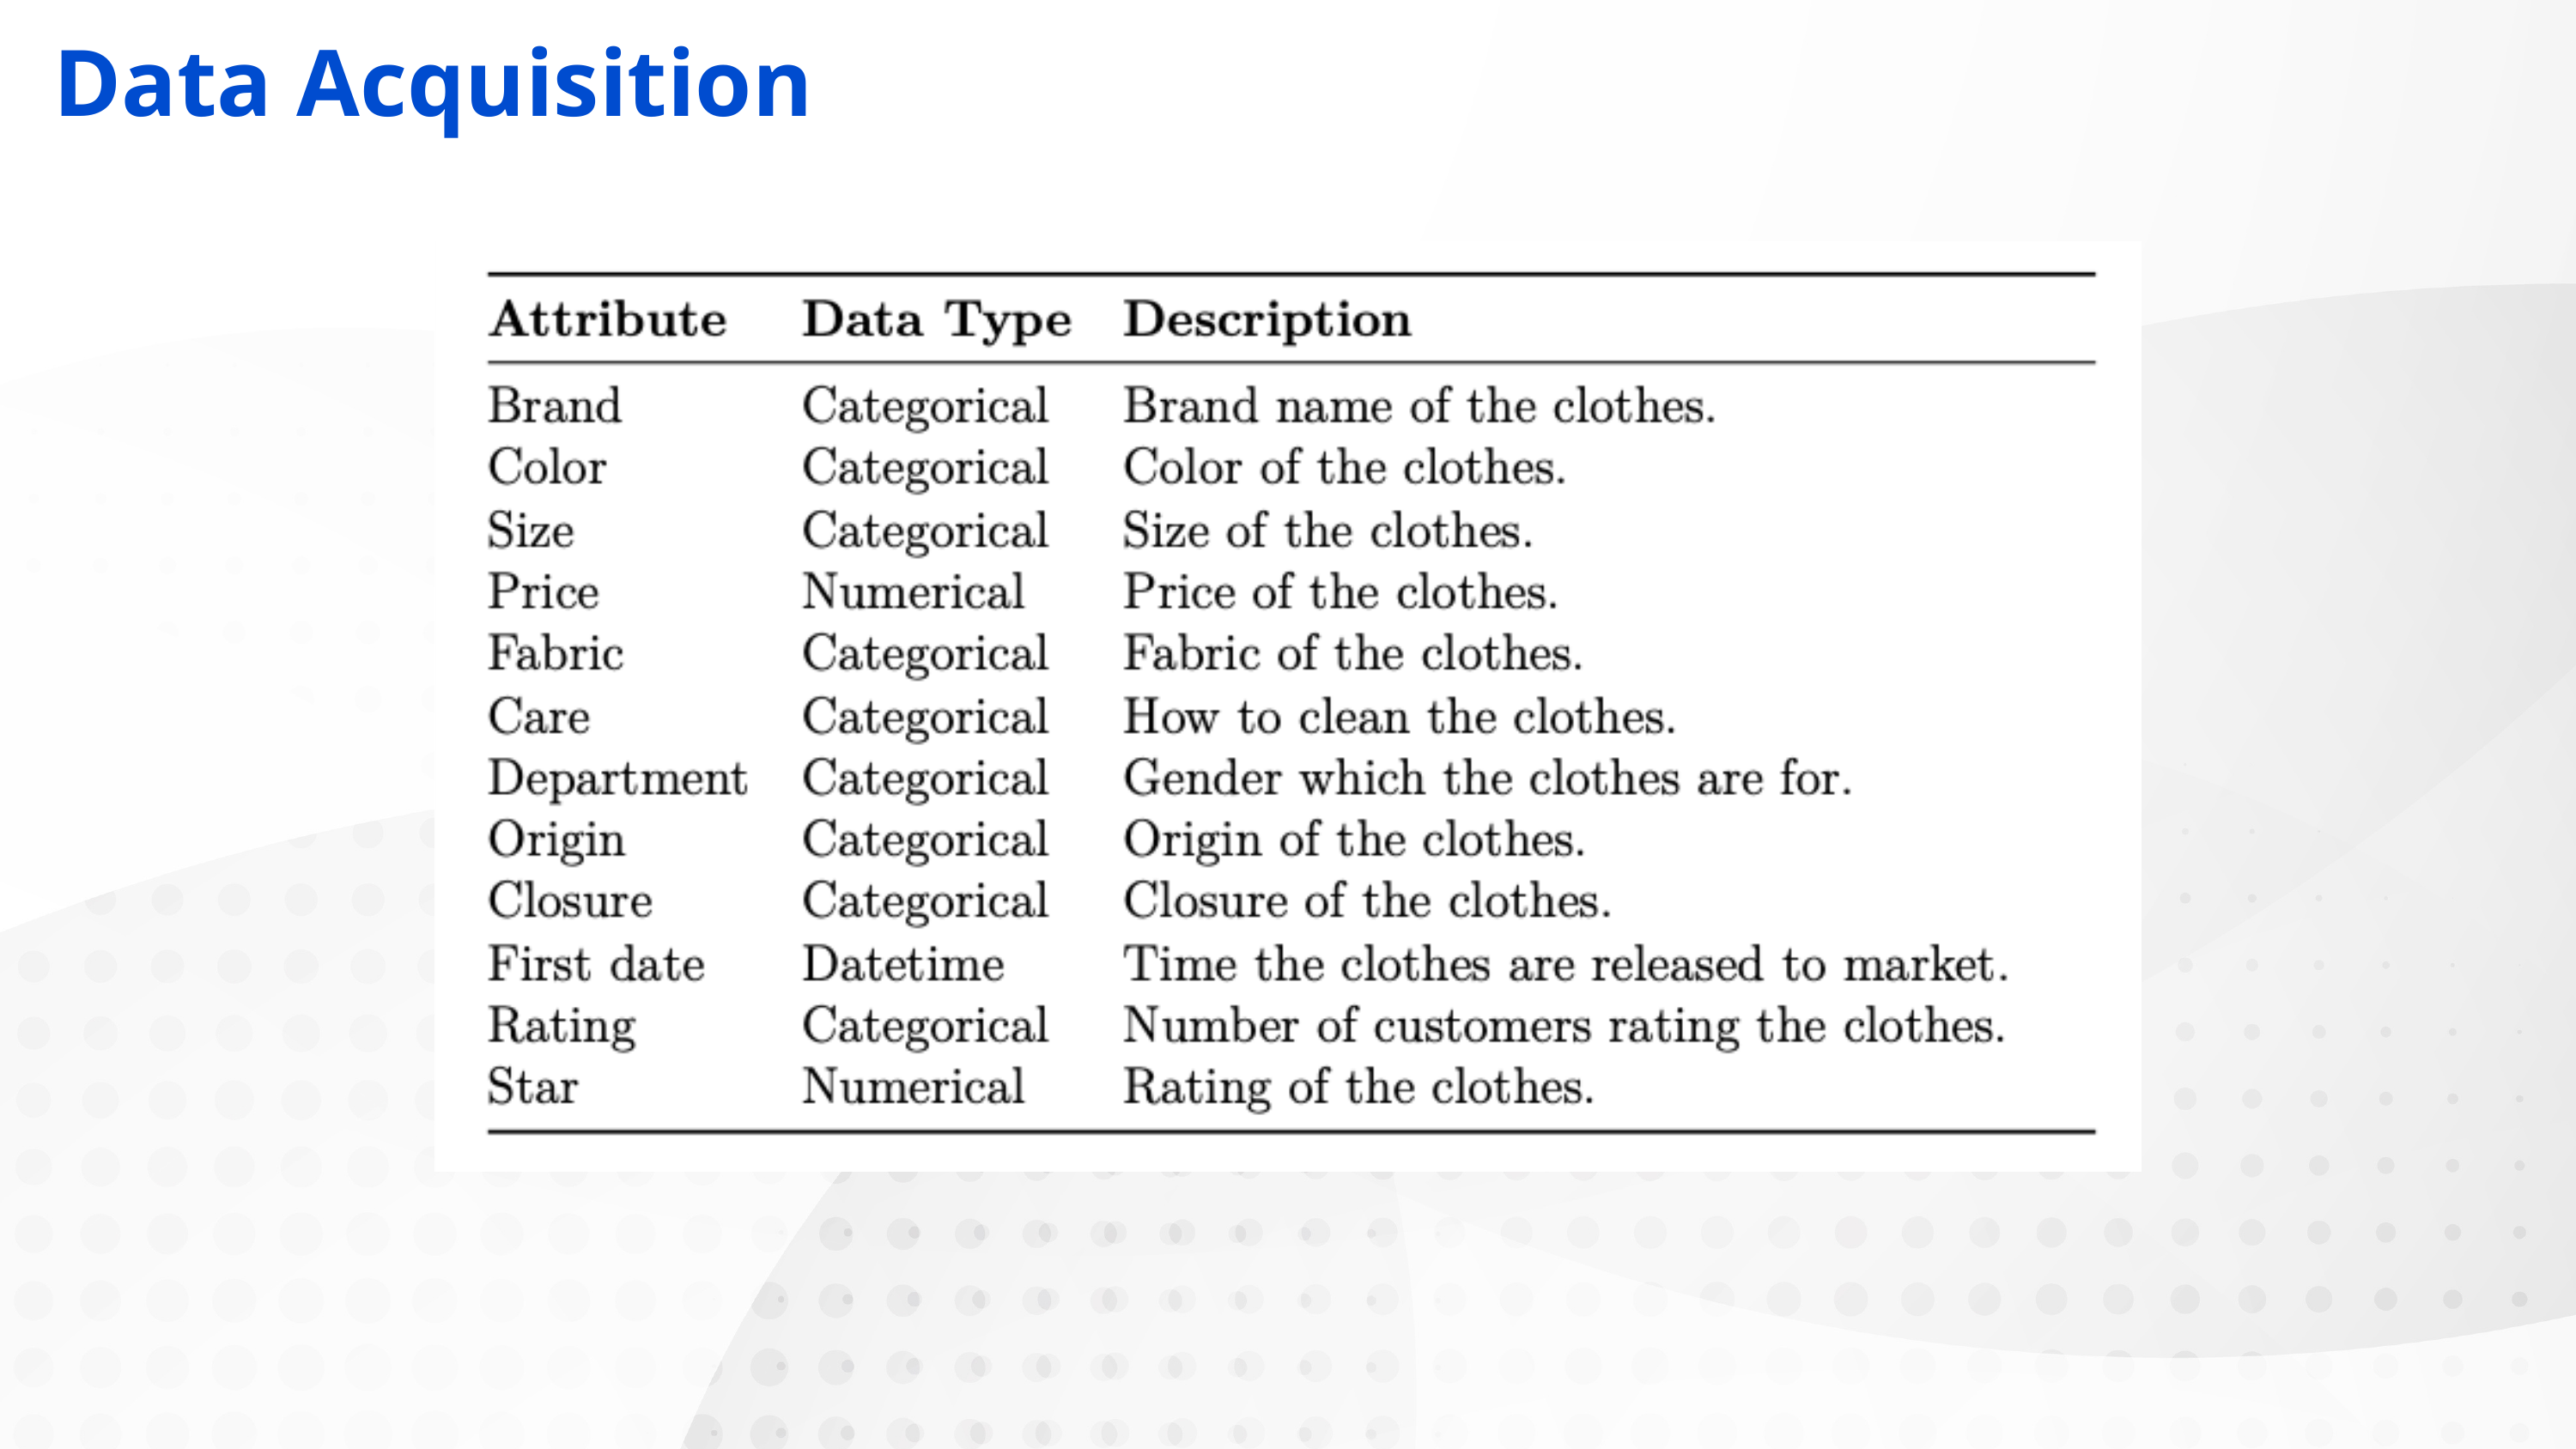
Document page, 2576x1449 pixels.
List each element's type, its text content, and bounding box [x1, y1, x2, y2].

picture [434, 241, 2142, 1173]
text_box [0, 0, 2576, 1449]
text_box Data Acquisition [53, 37, 1868, 135]
